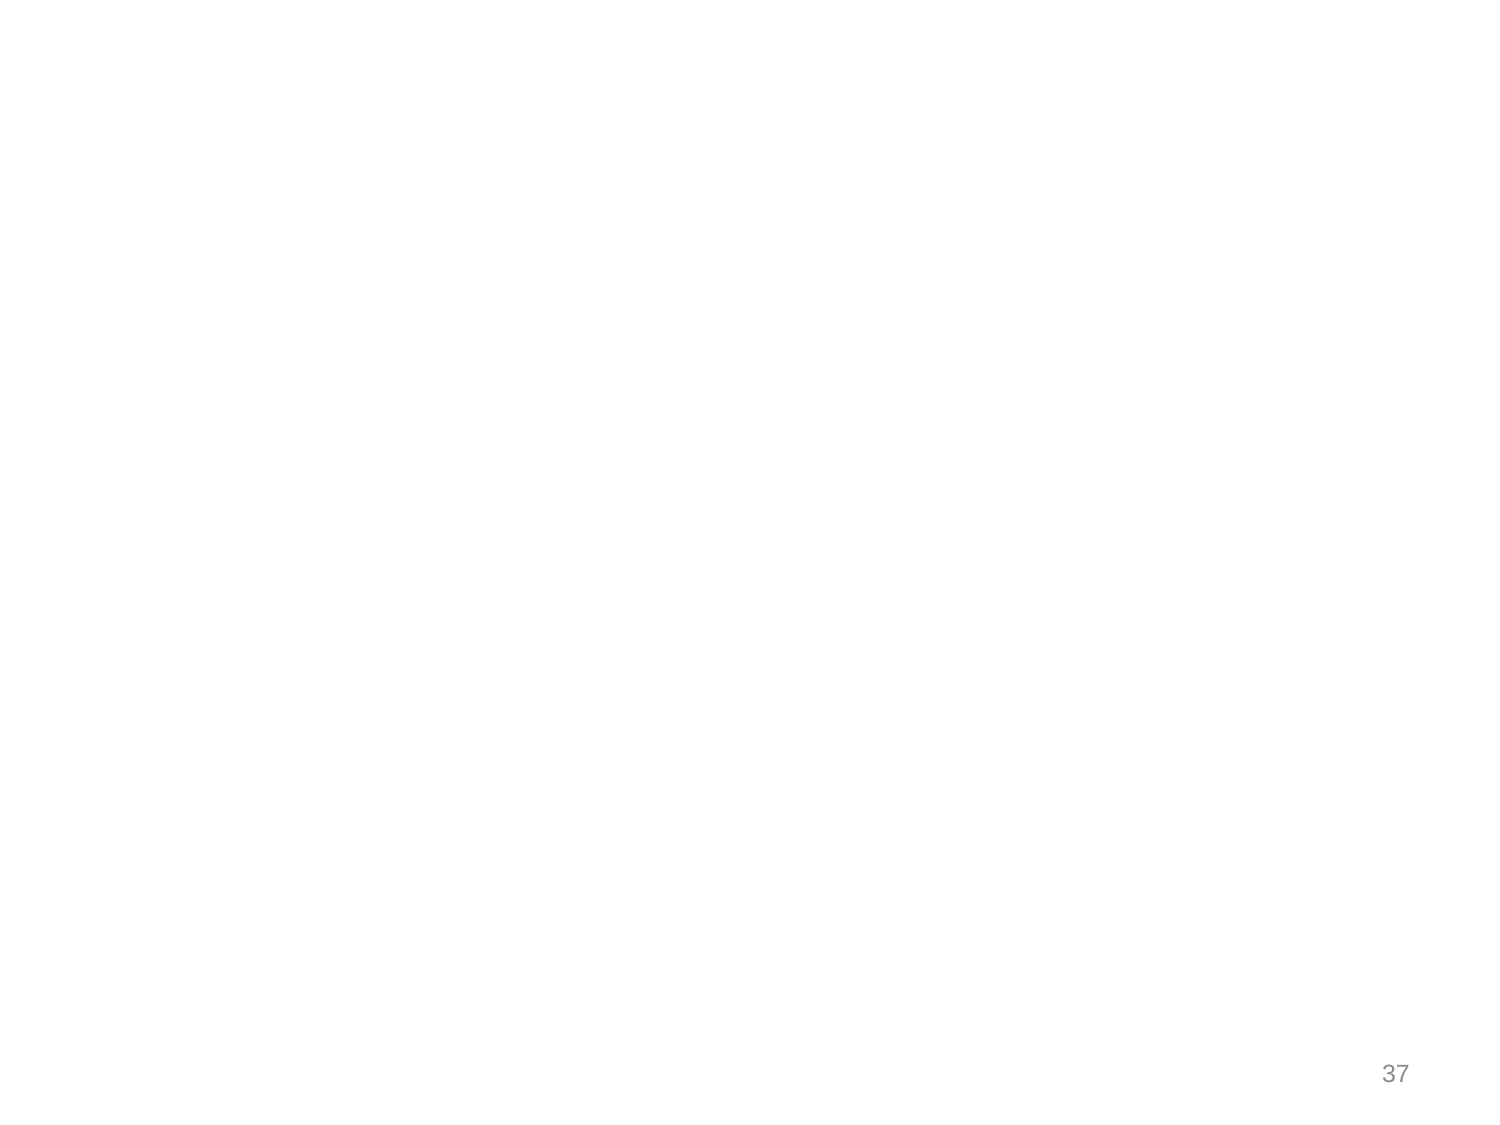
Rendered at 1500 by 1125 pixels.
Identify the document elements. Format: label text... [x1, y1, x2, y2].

slide_number 37 [1074, 1042, 1425, 1103]
